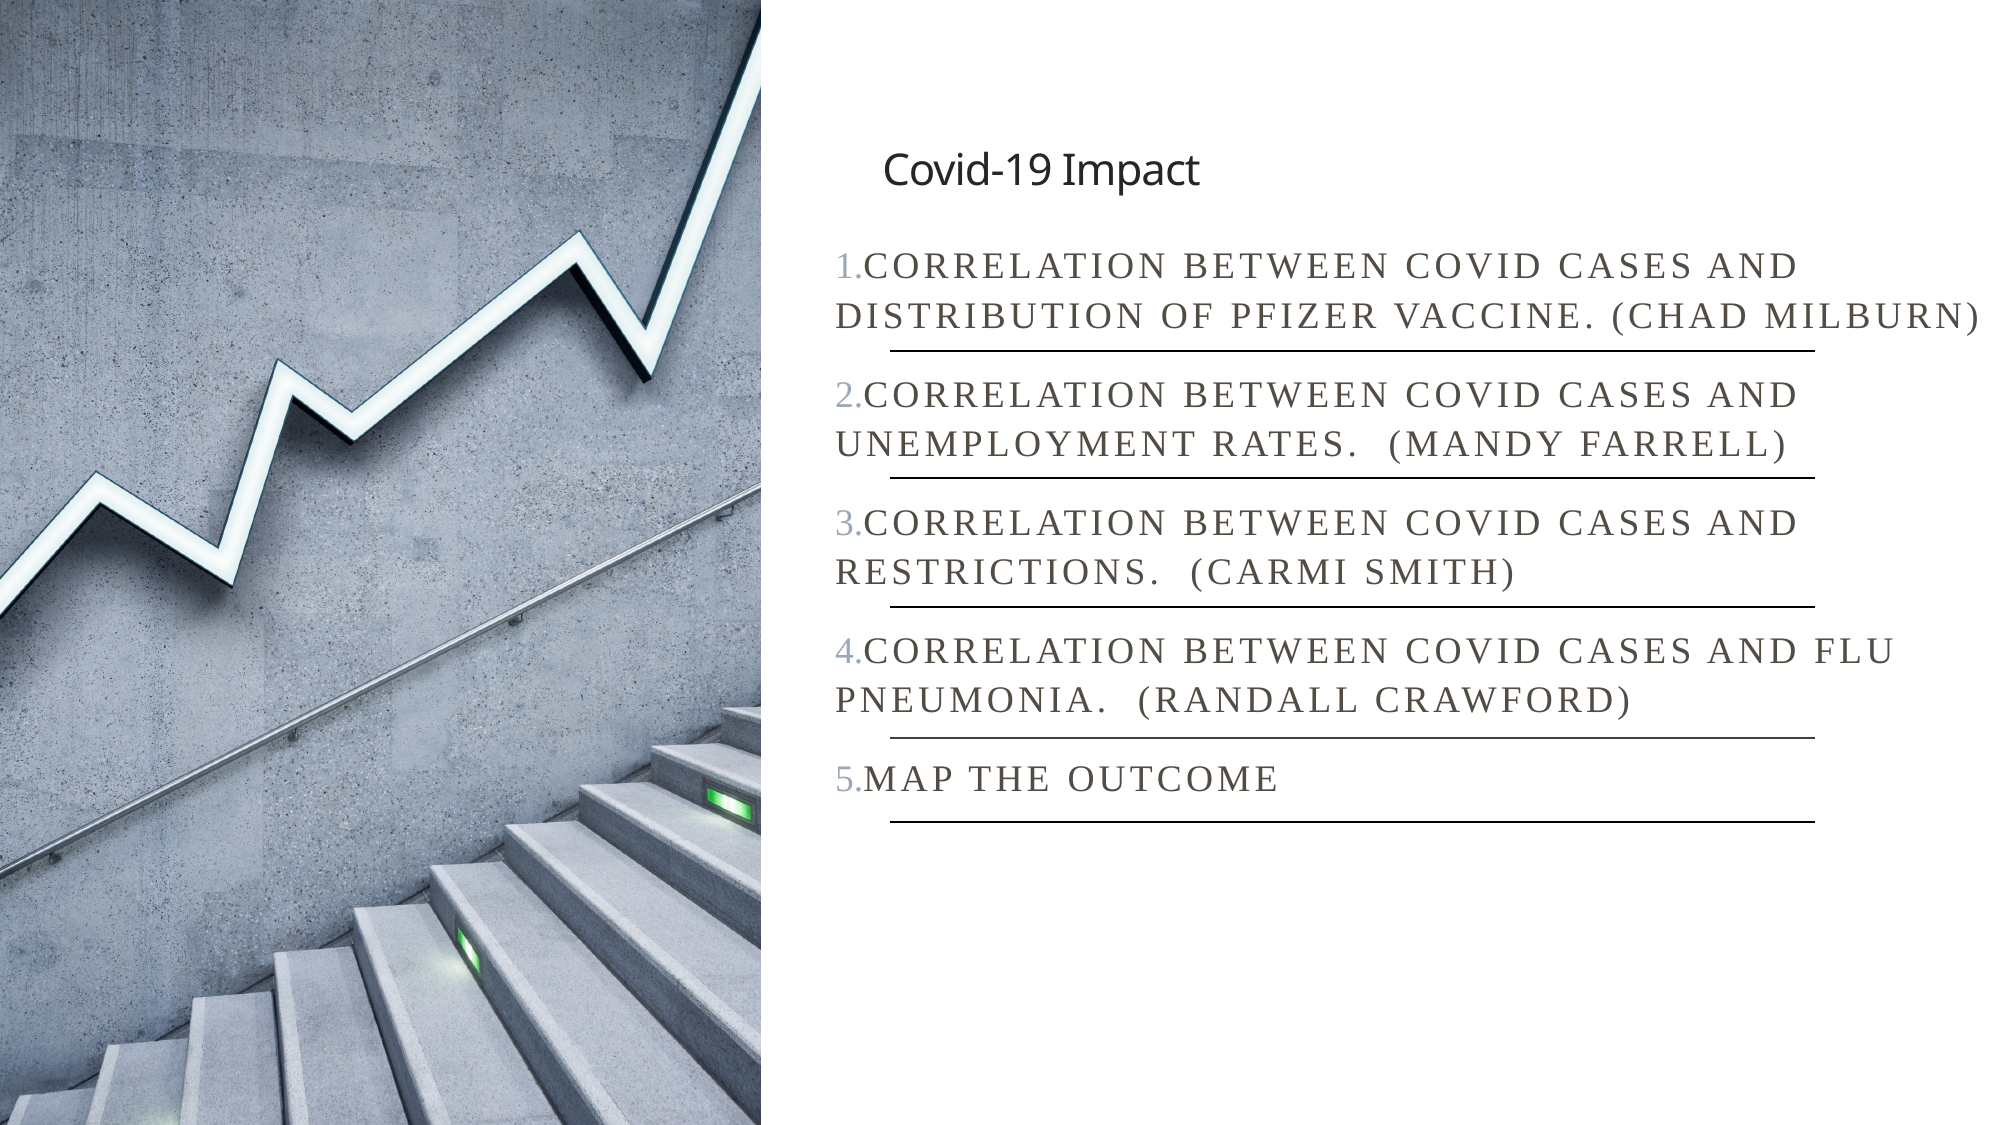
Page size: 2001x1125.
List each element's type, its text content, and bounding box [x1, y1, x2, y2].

title Covid-19 Impact [867, 42, 1894, 203]
text_box [768, 0, 2000, 1125]
subtitle correlation between COVID Cases and Distribution of PFIzer Vaccine. (Chad MilBurn) correlation between COVID Cases and Unemployment Rates. (MANDY FaRRELL) correlation between COVID Cases and Restrictions. (Carmi Smith) correlation between COVID Cases and Flu Pneumonia. (Randall Crawford) Map the outcome [820, 229, 2000, 335]
picture [0, 0, 761, 1125]
